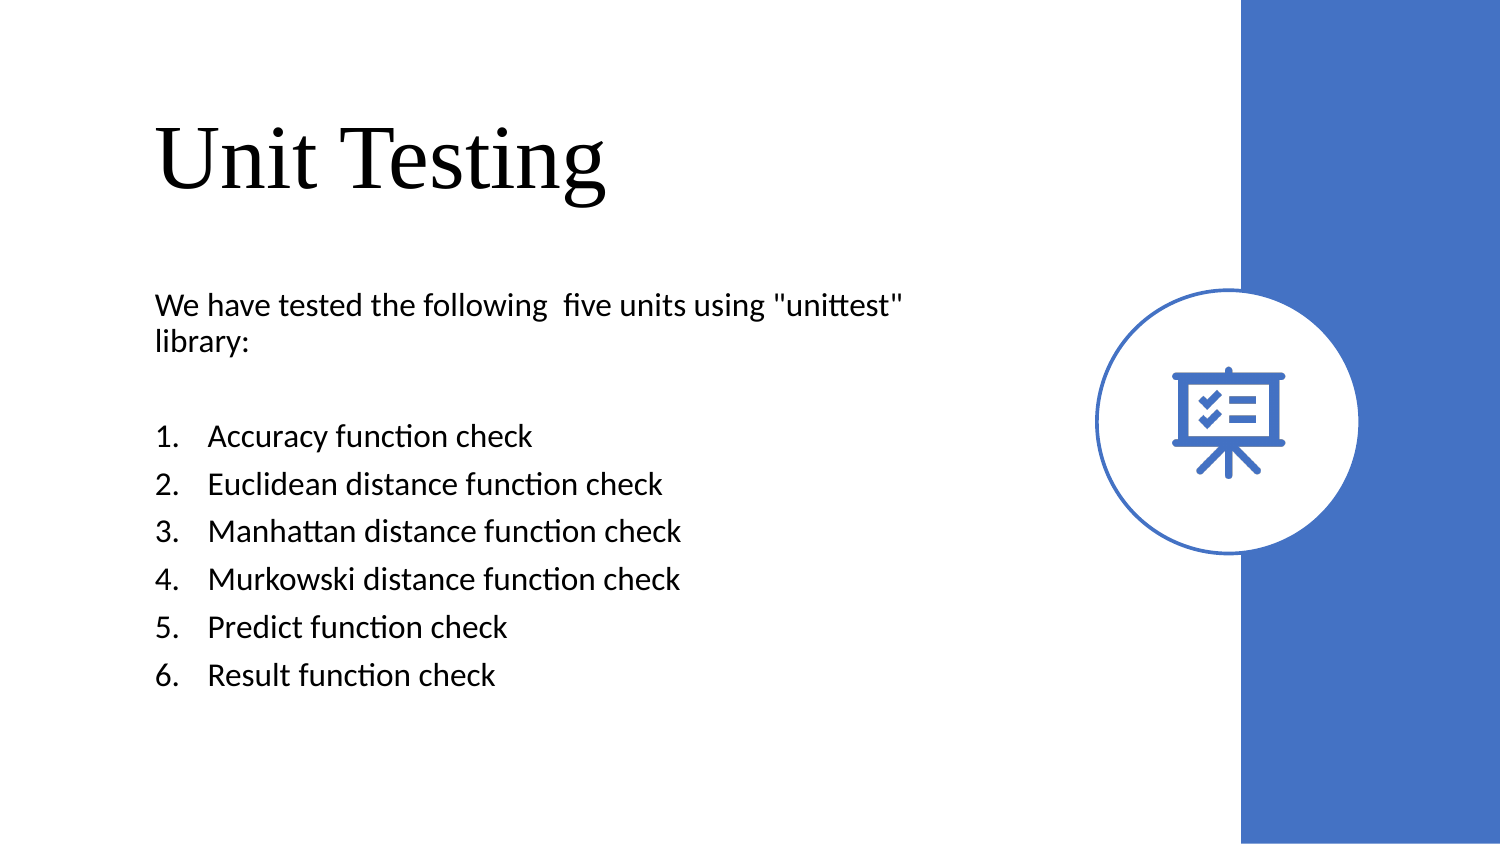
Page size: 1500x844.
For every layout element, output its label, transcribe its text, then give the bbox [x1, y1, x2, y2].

picture [1158, 351, 1299, 493]
text_box [1240, 0, 1500, 844]
title Unit Testing [139, 77, 1060, 241]
text_box We have tested the following five units using "unittest" library: Accuracy function check Euclidean distance function check Manhattan distance function check Murkowski distance function check Predict function check Result function check [139, 280, 936, 705]
text_box [1095, 289, 1362, 555]
